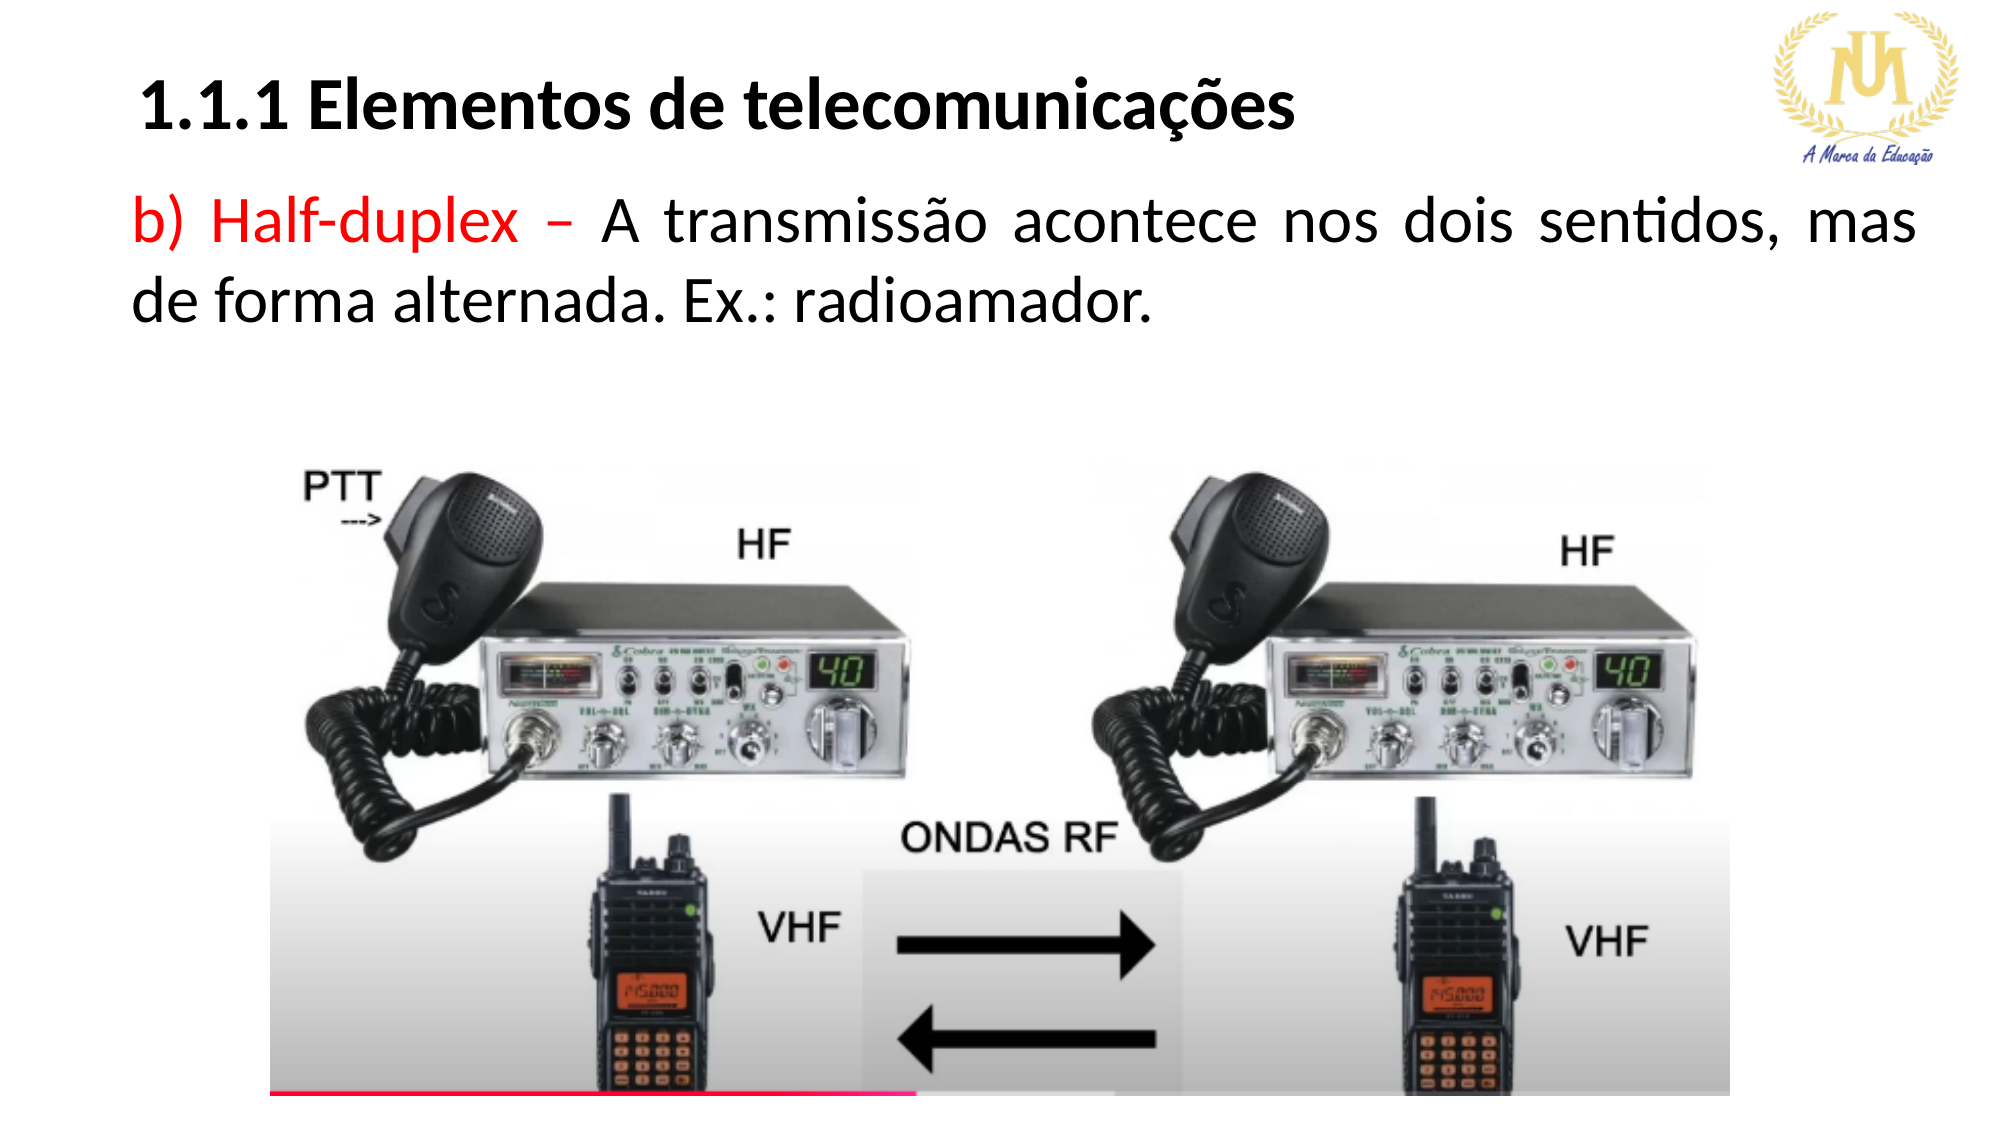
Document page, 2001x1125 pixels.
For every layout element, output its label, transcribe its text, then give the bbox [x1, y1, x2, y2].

text_box 1.1.1 Elementos de telecomunicações [122, 47, 1313, 153]
picture [270, 386, 1730, 1096]
picture [1773, 11, 1959, 165]
text_box b) Half-duplex – A transmissão acontece nos dois sentidos, mas de forma alternada. Ex.: radioamador. [116, 88, 1934, 343]
